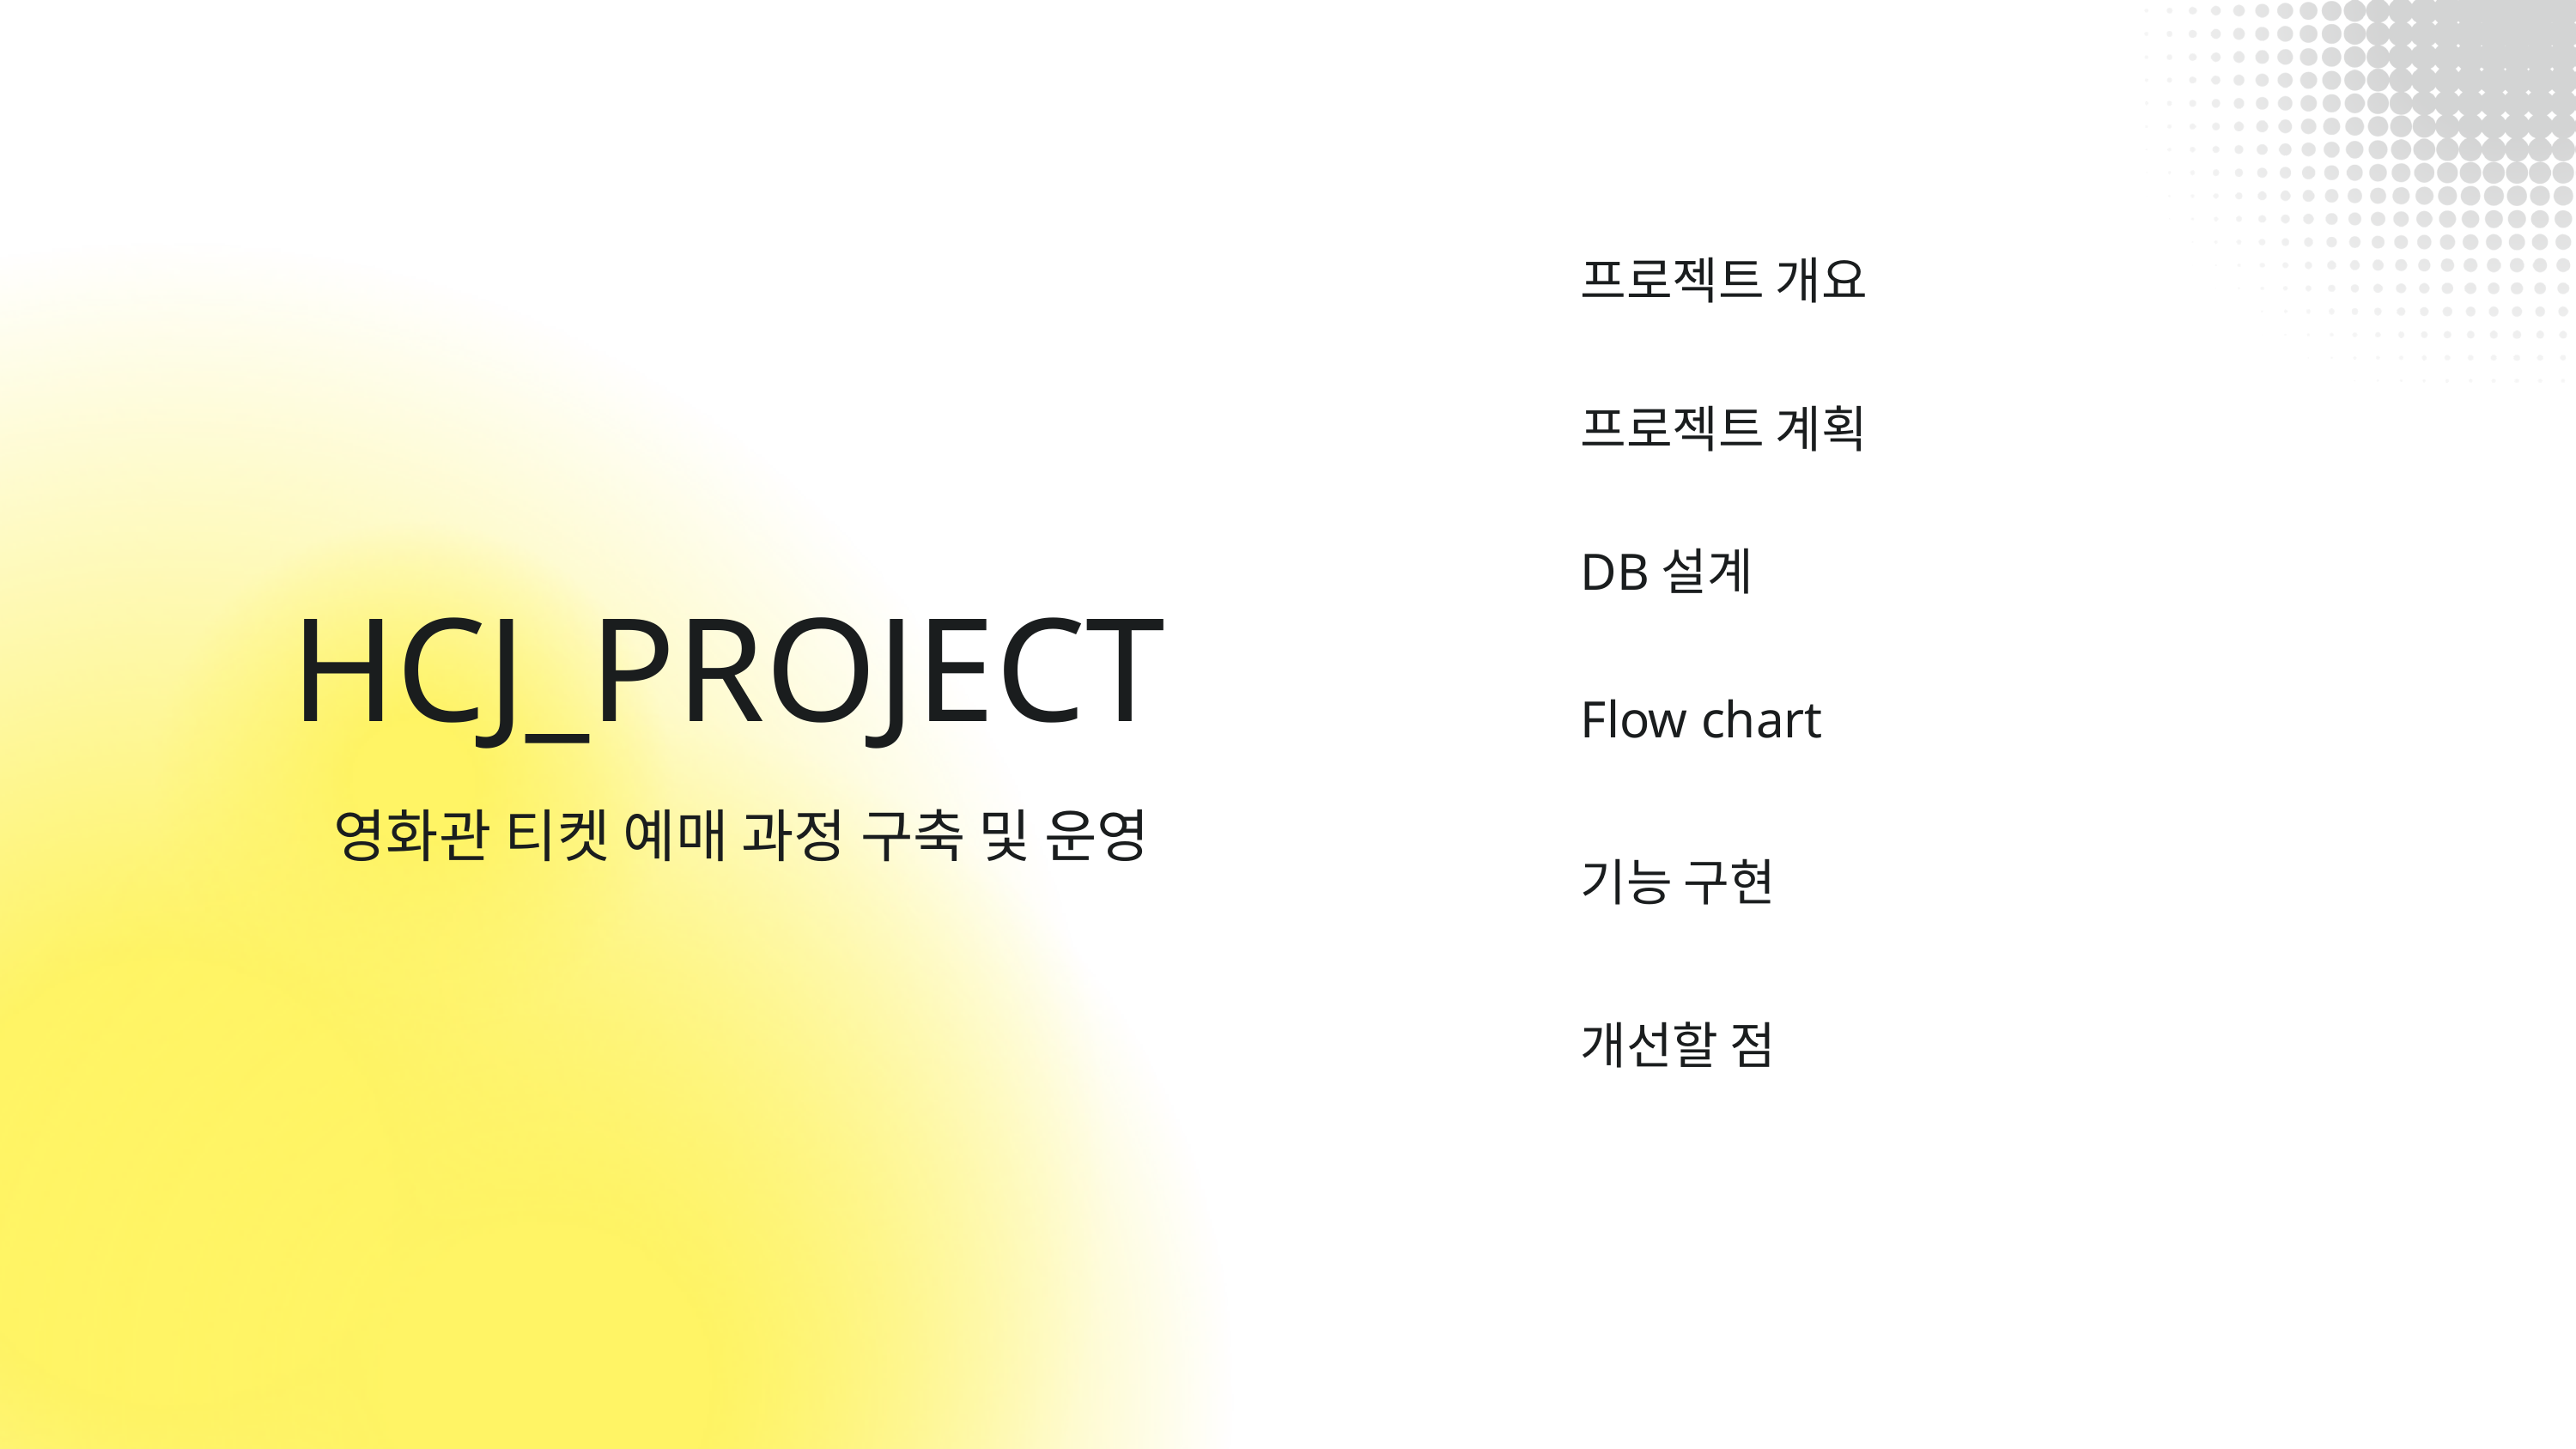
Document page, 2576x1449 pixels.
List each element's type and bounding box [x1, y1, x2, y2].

picture [0, 0, 1605, 1449]
text_box [1456, 246, 2139, 306]
text_box [1456, 394, 2280, 455]
text_box [1456, 847, 2280, 908]
text_box [1456, 1010, 2280, 1071]
text_box [1456, 536, 2279, 597]
picture [2143, 0, 2576, 384]
text_box [1456, 684, 2280, 745]
text_box [215, 579, 1242, 869]
